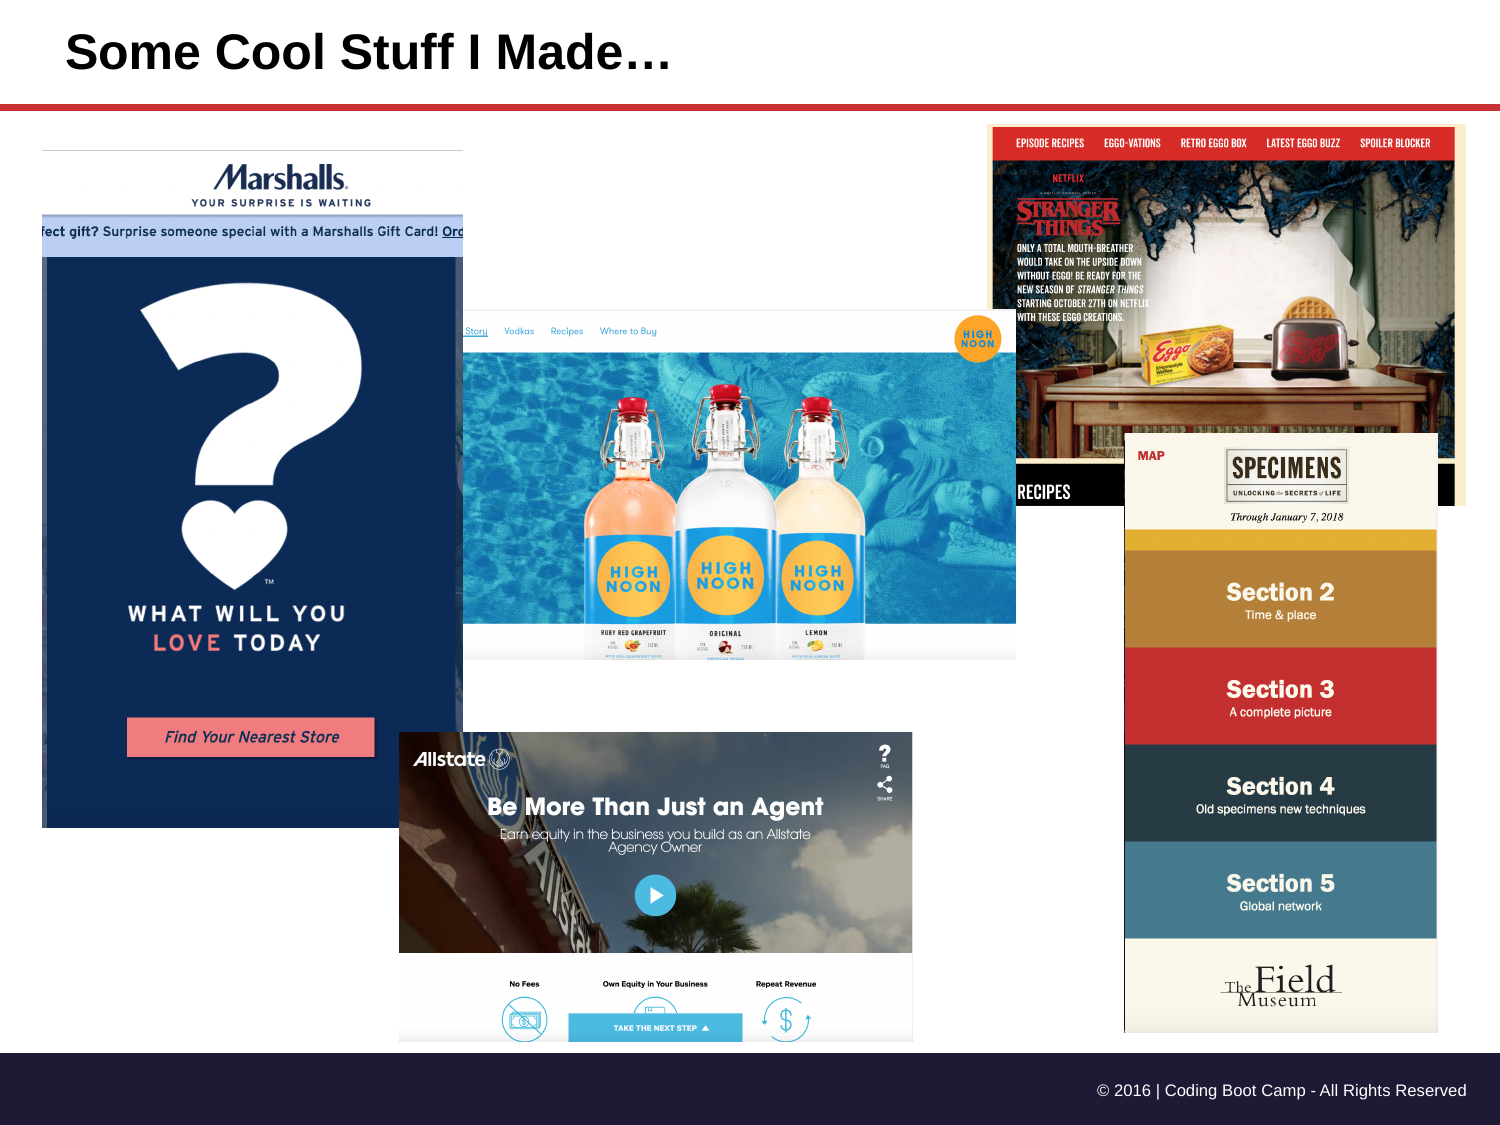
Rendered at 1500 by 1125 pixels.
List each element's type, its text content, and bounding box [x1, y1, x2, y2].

title Some Cool Stuff I Made… [50, 0, 948, 108]
picture [42, 124, 1466, 1042]
